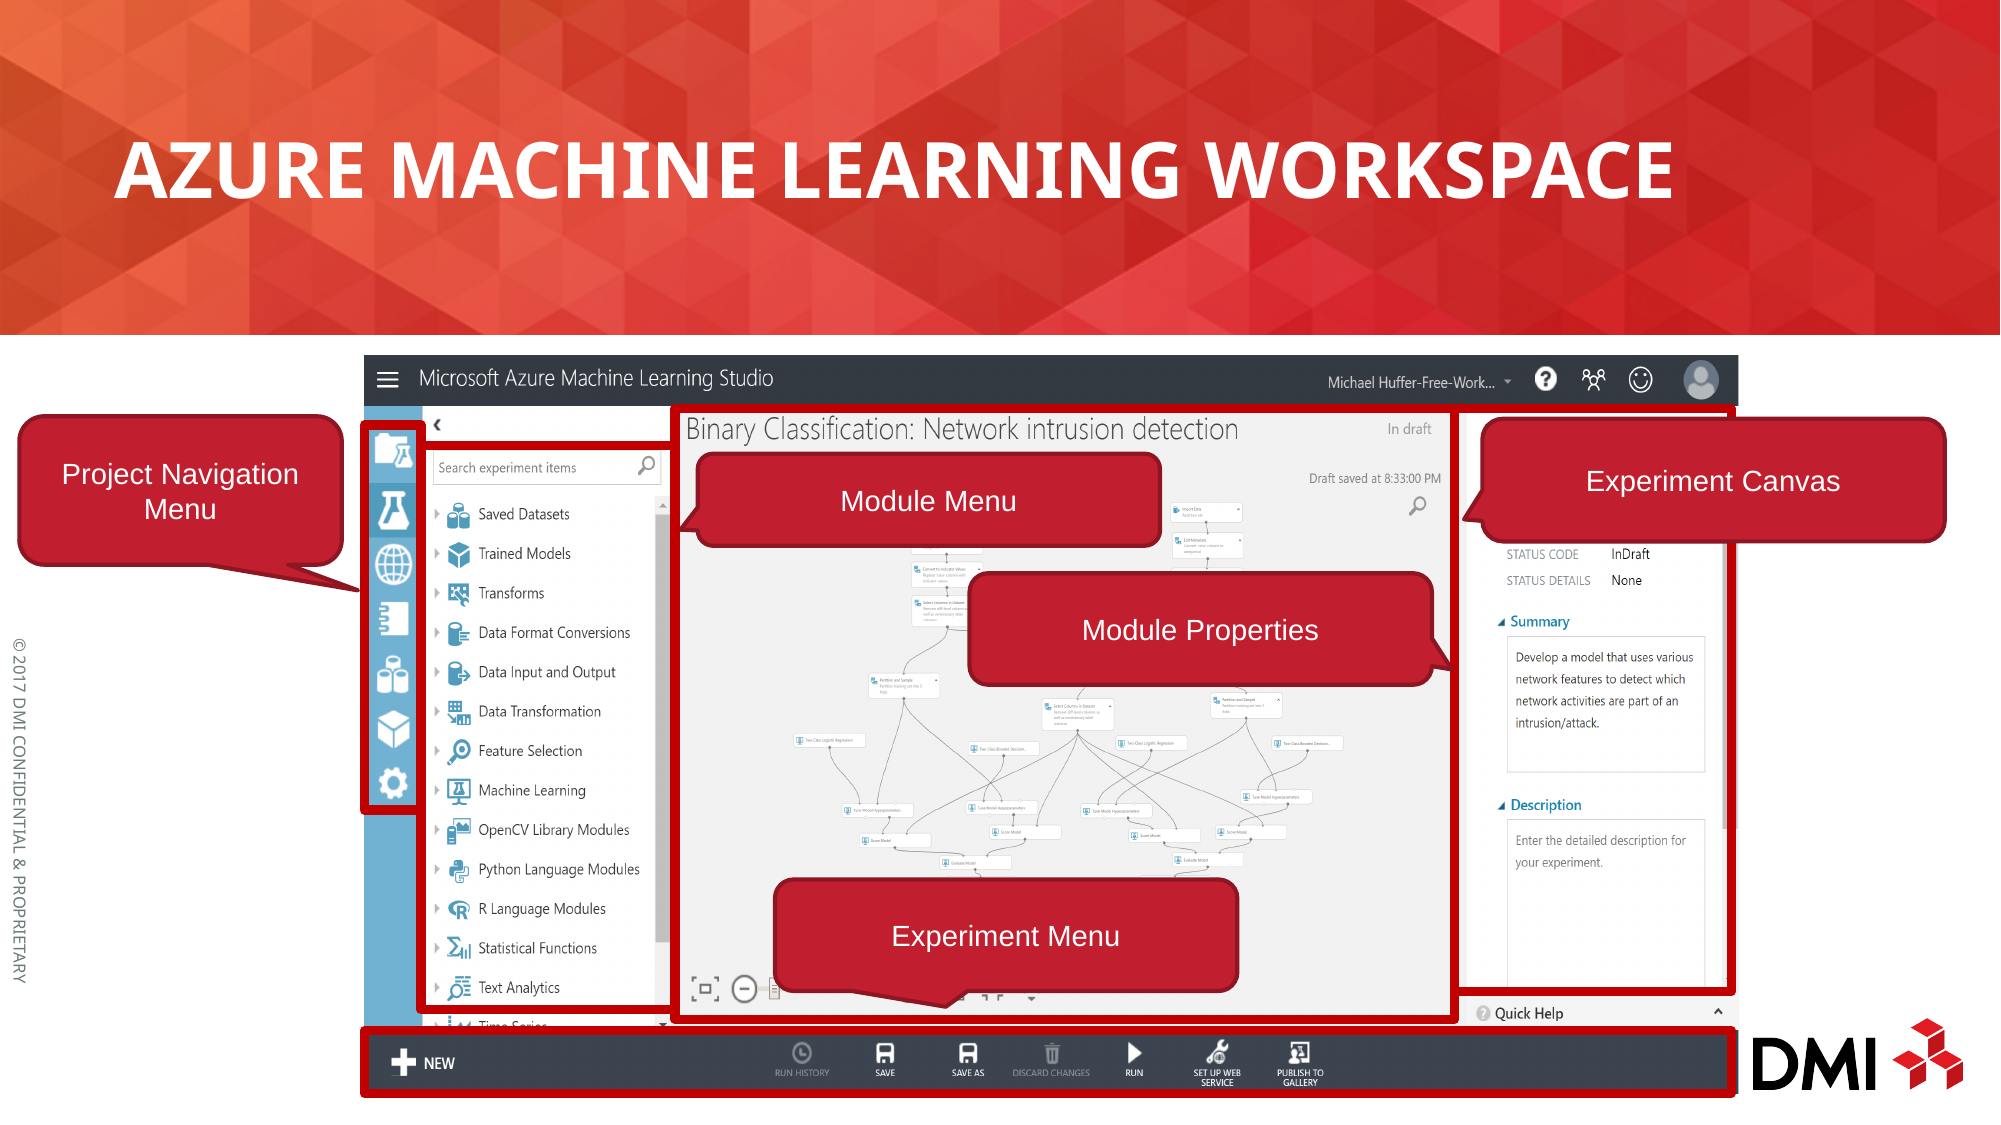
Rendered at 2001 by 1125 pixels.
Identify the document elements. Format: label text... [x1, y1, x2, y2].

picture [0, 0, 2000, 335]
text_box Project Navigation Menu [17, 414, 359, 593]
title Azure Machine Learning workspace [99, 51, 1900, 283]
picture [1753, 1018, 1963, 1090]
text_box Experiment Canvas [1745, 416, 1947, 544]
picture [364, 355, 1739, 1094]
